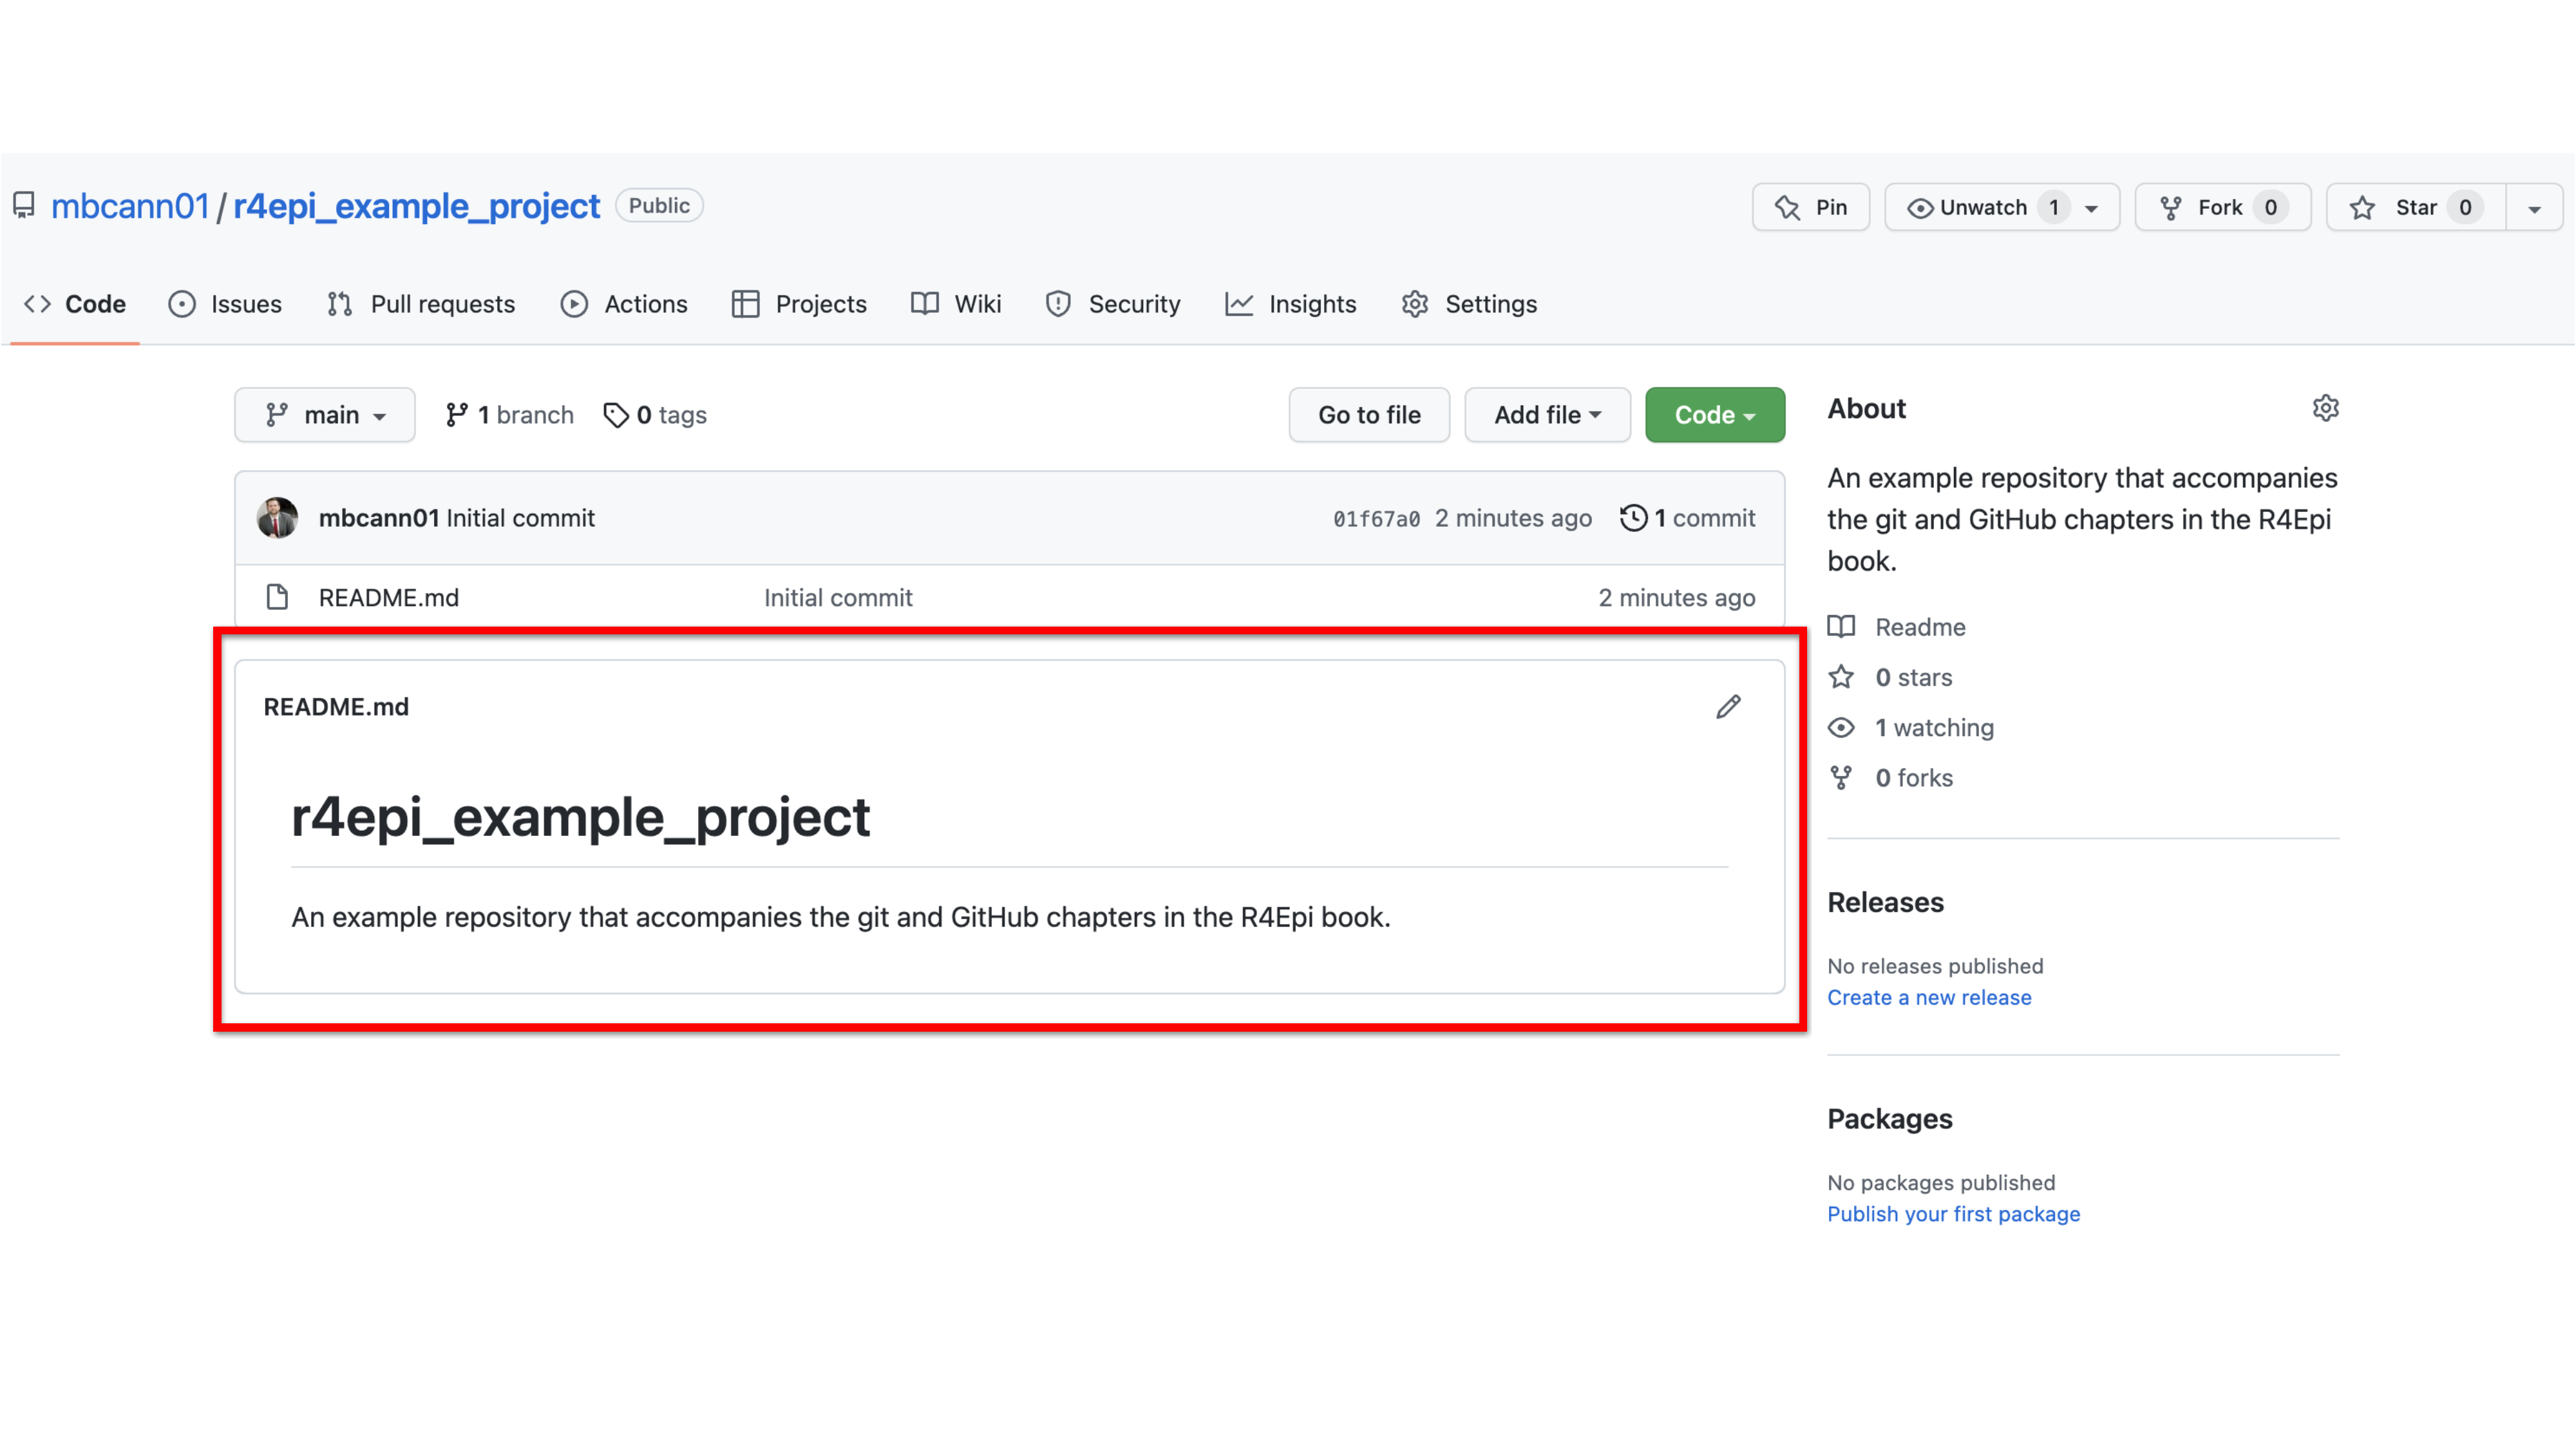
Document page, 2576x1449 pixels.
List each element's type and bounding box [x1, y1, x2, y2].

picture [1, 153, 2575, 1296]
